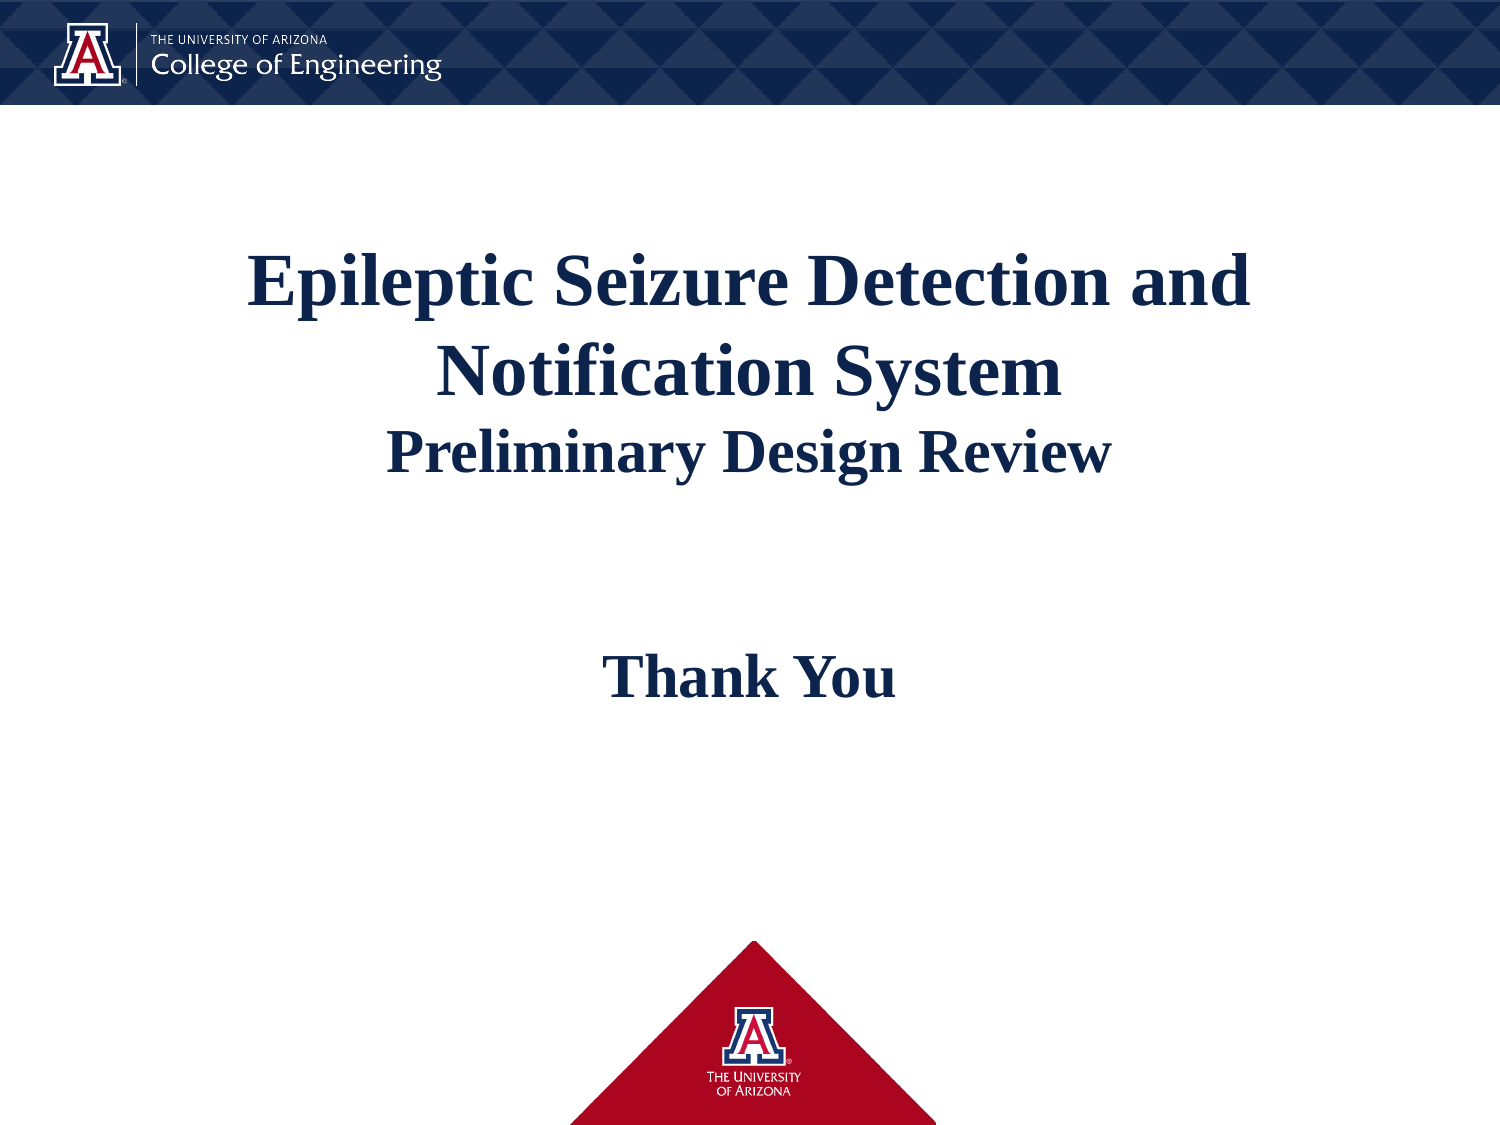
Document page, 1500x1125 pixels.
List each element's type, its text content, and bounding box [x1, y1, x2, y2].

picture [565, 941, 936, 1125]
title Epileptic Seizure Detection and Notification System Preliminary Design Review Thank You [42, 152, 1458, 788]
picture [54, 23, 442, 86]
